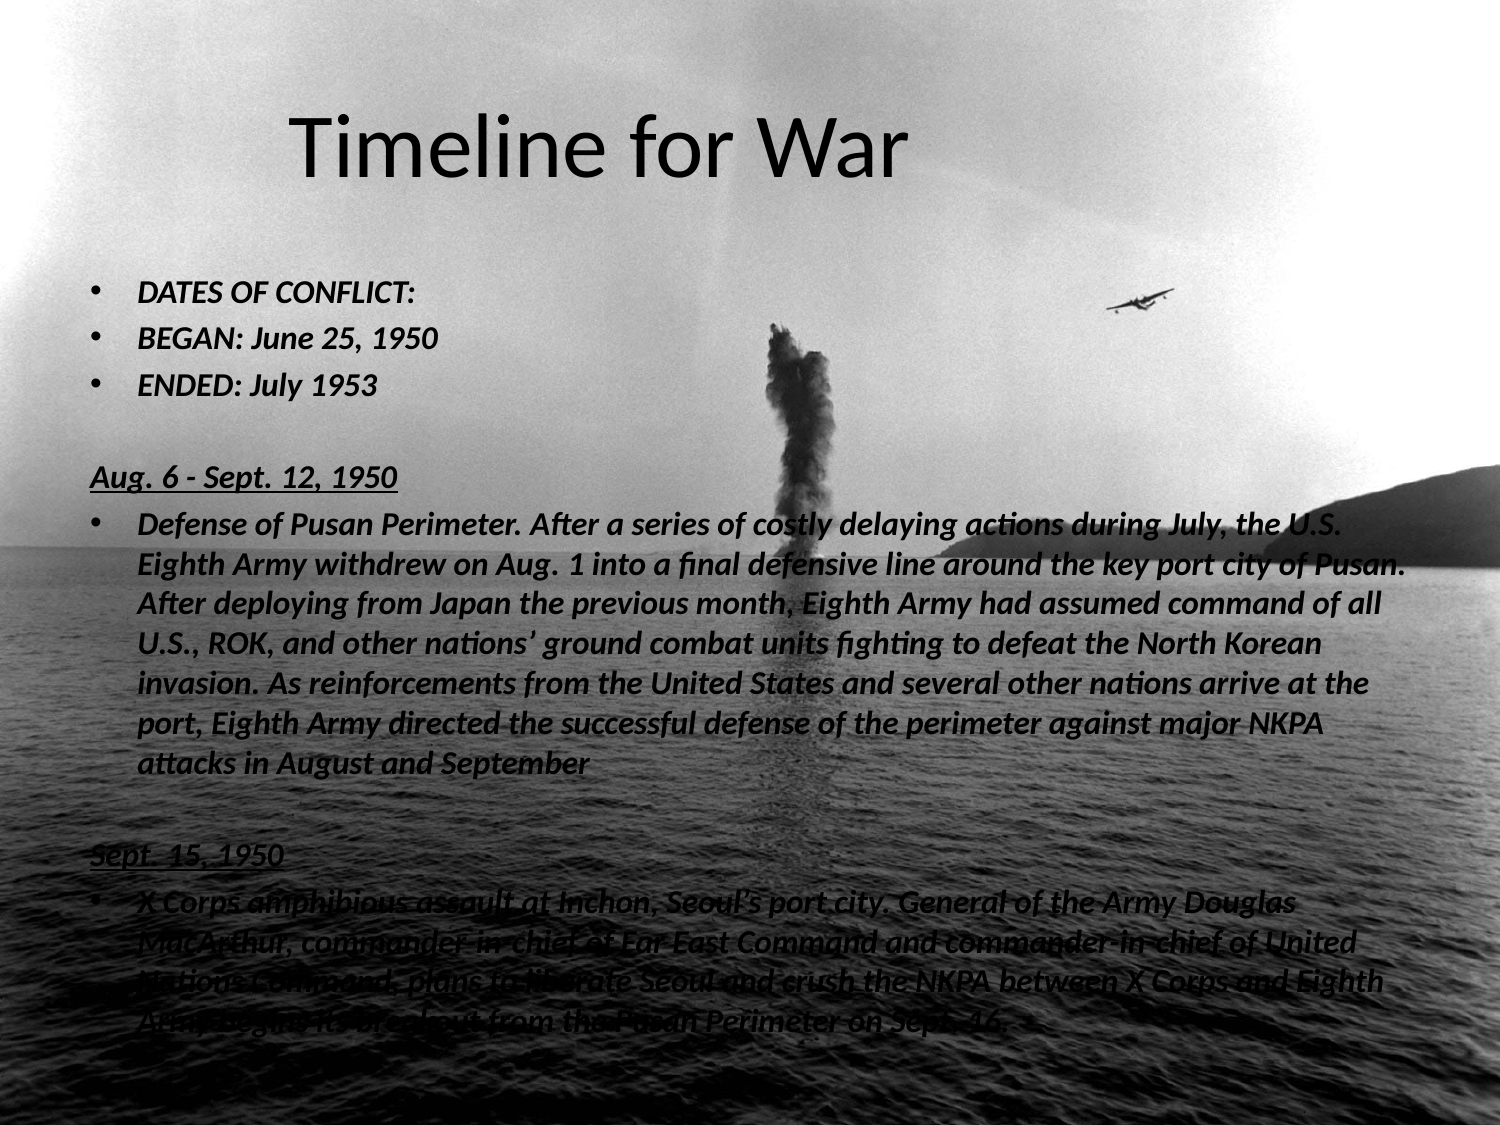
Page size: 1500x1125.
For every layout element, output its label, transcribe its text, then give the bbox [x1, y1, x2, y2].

title Timeline for War [0, 50, 1200, 233]
picture [0, 0, 1500, 1125]
list DATES OF CONFLICT: BEGAN: June 25, 1950 ENDED: July 1953 Aug. 6 - Sept. 12, 1950 Defense of Pusan Perimeter. After a series of costly delaying actions during July, the U.S. Eighth Army withdrew on Aug. 1 into a final defensive line around the key port city of Pusan. After deploying from Japan the previous month, Eighth Army had assumed command of all U.S., ROK, and other nations’ ground combat units fighting to defeat the North Korean invasion. As reinforcements from the United States and several other nations arrive at the port, Eighth Army directed the successful defense of the perimeter against major NKPA attacks in August and September Sept. 15, 1950 X Corps amphibious assault at Inchon, Seoul’s port city. General of the Army Douglas MacArthur, commander-in-chief of Far East Command and commander-in-chief of United Nations Command, plans to liberate Seoul and crush the NKPA between X Corps and Eighth Army begins its breakout from the Pusan Perimeter on Sept. 16. [75, 262, 1425, 1063]
